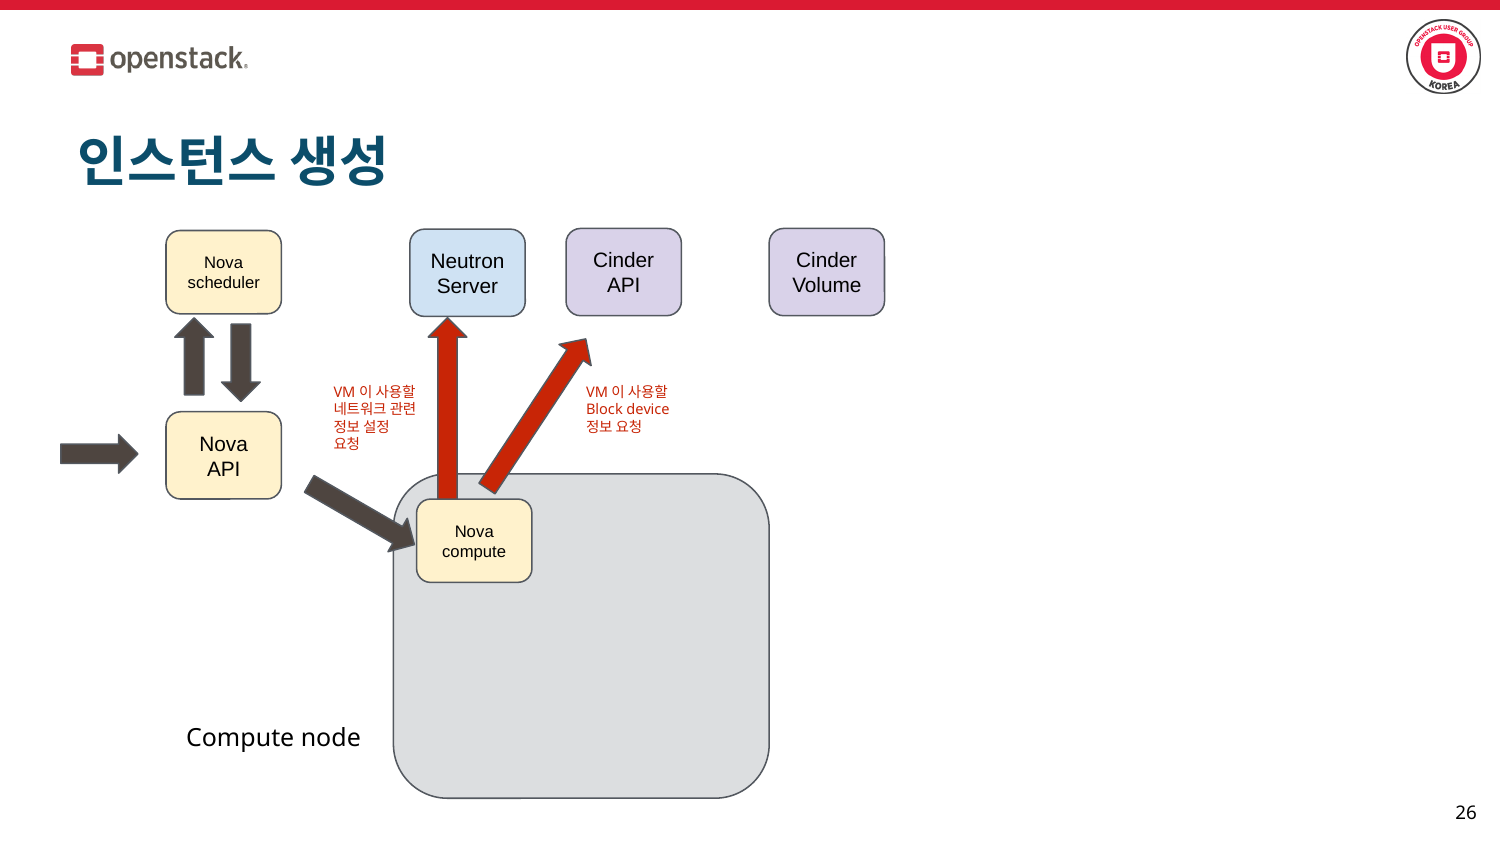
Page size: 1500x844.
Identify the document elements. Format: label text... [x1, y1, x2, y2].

text_box Compute node [170, 706, 390, 767]
title 인스턴스 생성 [71, 110, 1220, 198]
picture [1406, 19, 1481, 94]
text_box [478, 338, 592, 494]
text_box [221, 324, 261, 402]
text_box [304, 475, 415, 552]
text_box Nova scheduler [166, 230, 282, 314]
text_box Nova compute [416, 499, 532, 583]
text_box Cinder Volume [769, 228, 885, 316]
text_box VM이 사용할 네트워크 관련 정보 설정 요청 [318, 367, 434, 468]
text_box VM이 사용할 Block device 정보 요청 [571, 367, 687, 451]
text_box [428, 317, 467, 500]
text_box Neutron Server [409, 229, 526, 317]
slide_number ‹#› [1452, 797, 1481, 827]
text_box [393, 473, 770, 799]
text_box Cinder API [566, 228, 682, 316]
text_box Nova API [166, 411, 282, 500]
text_box [60, 434, 138, 474]
text_box [174, 317, 214, 395]
picture [71, 44, 248, 76]
